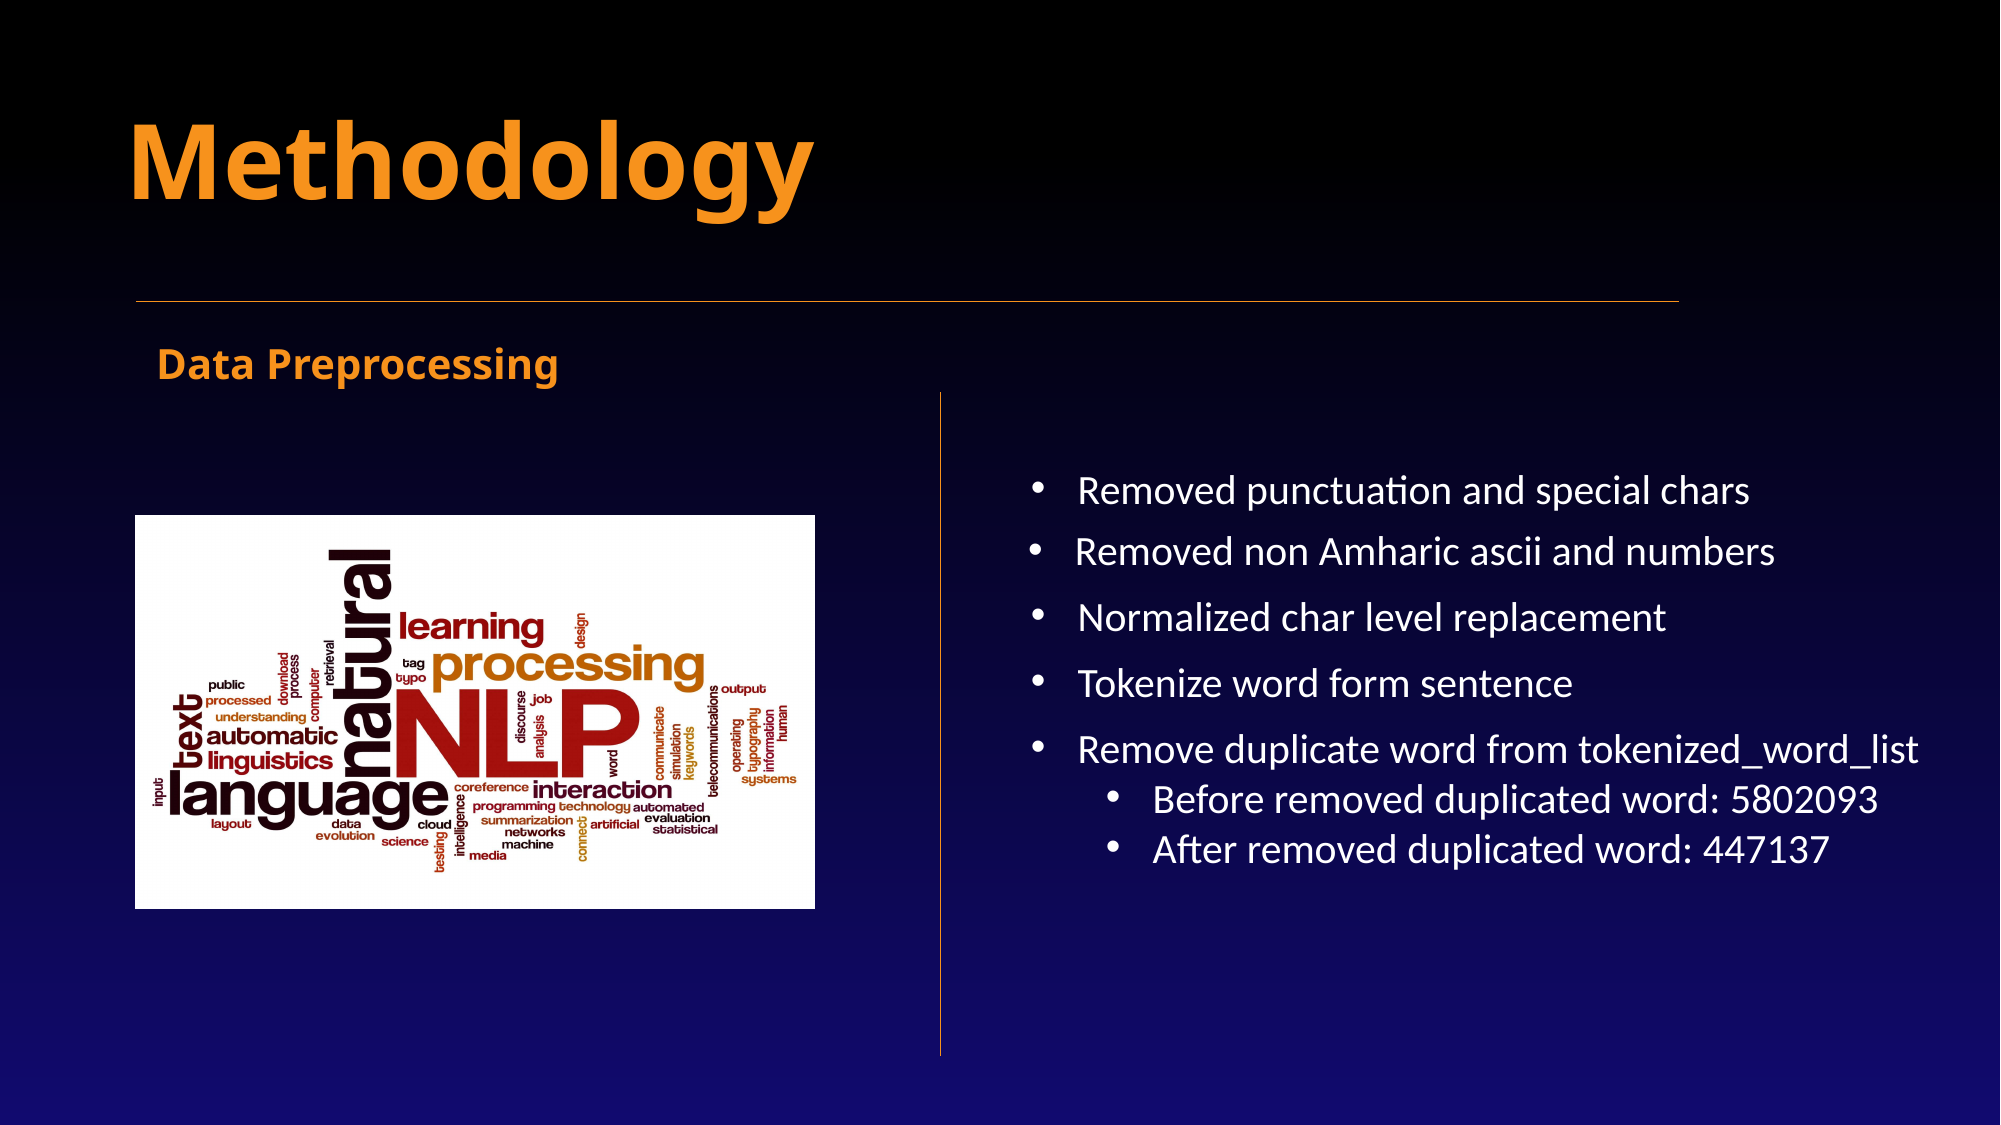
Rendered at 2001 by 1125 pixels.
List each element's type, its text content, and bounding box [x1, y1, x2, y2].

picture [135, 515, 815, 910]
text_box Remove duplicate word from tokenized_word_list Before removed duplicated word: 5802093 After removed duplicated word: 447137 [1016, 714, 2000, 879]
text_box Data Preprocessing [141, 330, 879, 395]
text_box Normalized char level replacement [1016, 582, 2000, 647]
text_box Removed non Amharic ascii and numbers [1013, 516, 2000, 582]
text_box Methodology [110, 87, 1625, 228]
text_box Tokenize word form sentence [1016, 647, 2000, 713]
text_box Removed punctuation and special chars [1016, 455, 1913, 516]
